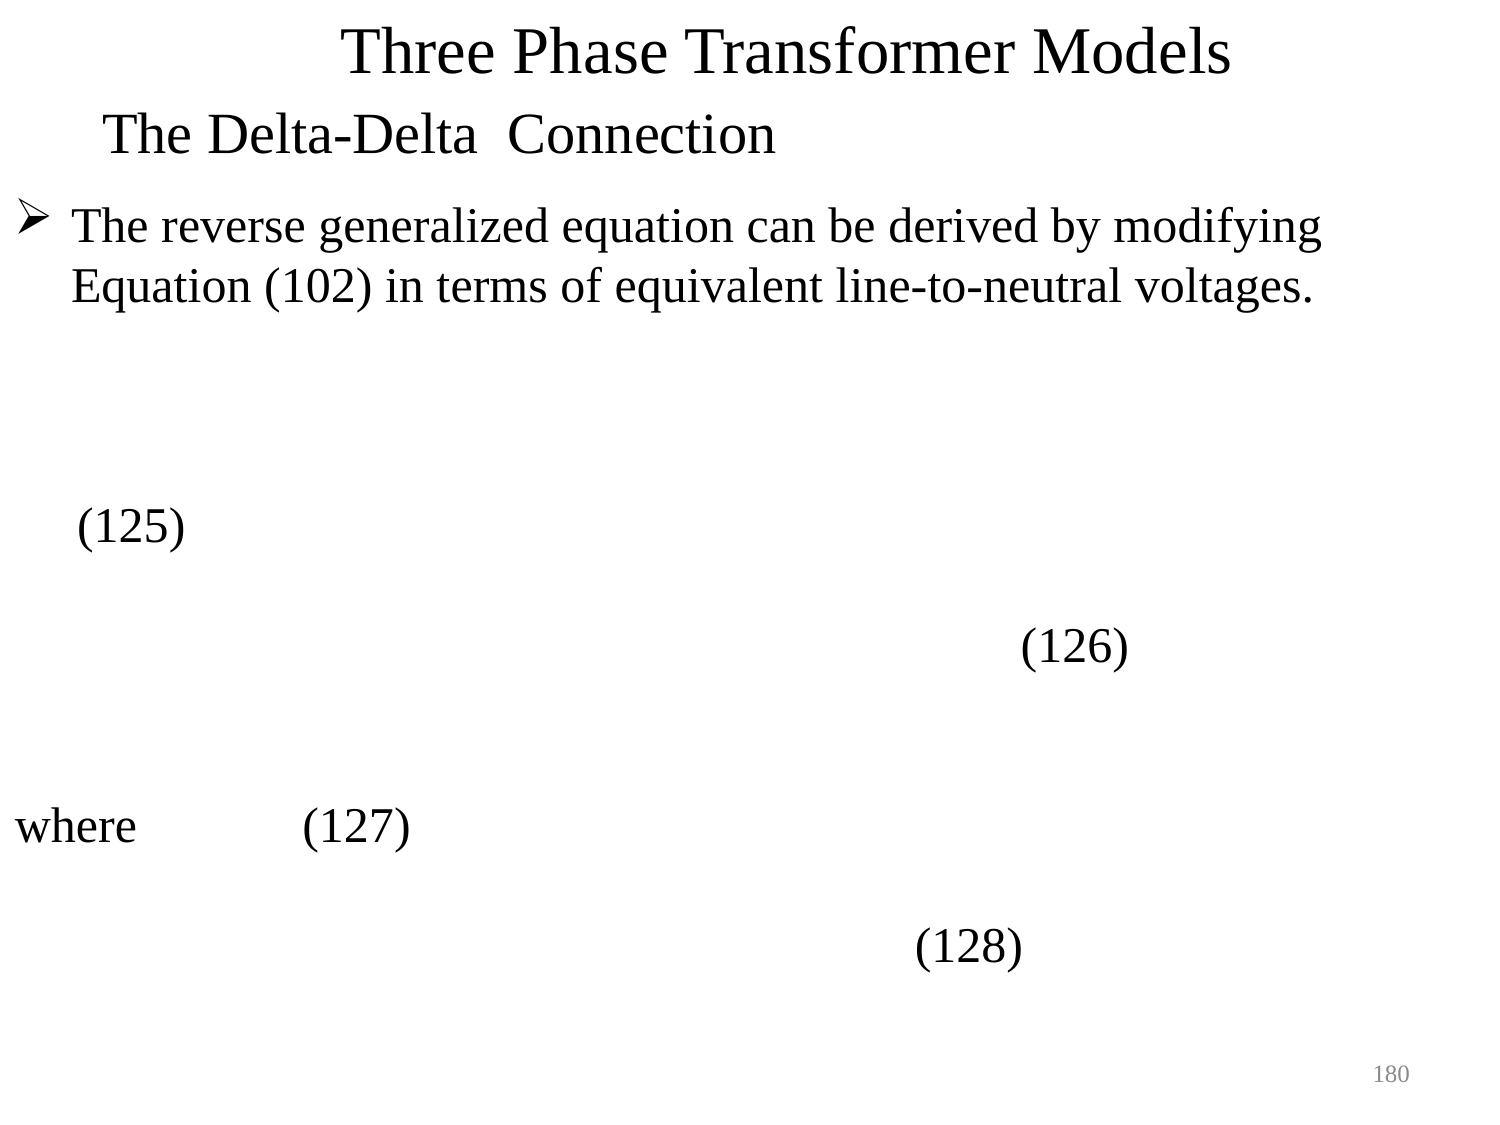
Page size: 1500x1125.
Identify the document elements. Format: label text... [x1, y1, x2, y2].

text_box Three Phase Transformer Models [0, 0, 1500, 95]
text_box The Delta-Delta Connection [12, 87, 1488, 173]
slide_number 180 [1074, 1042, 1425, 1103]
